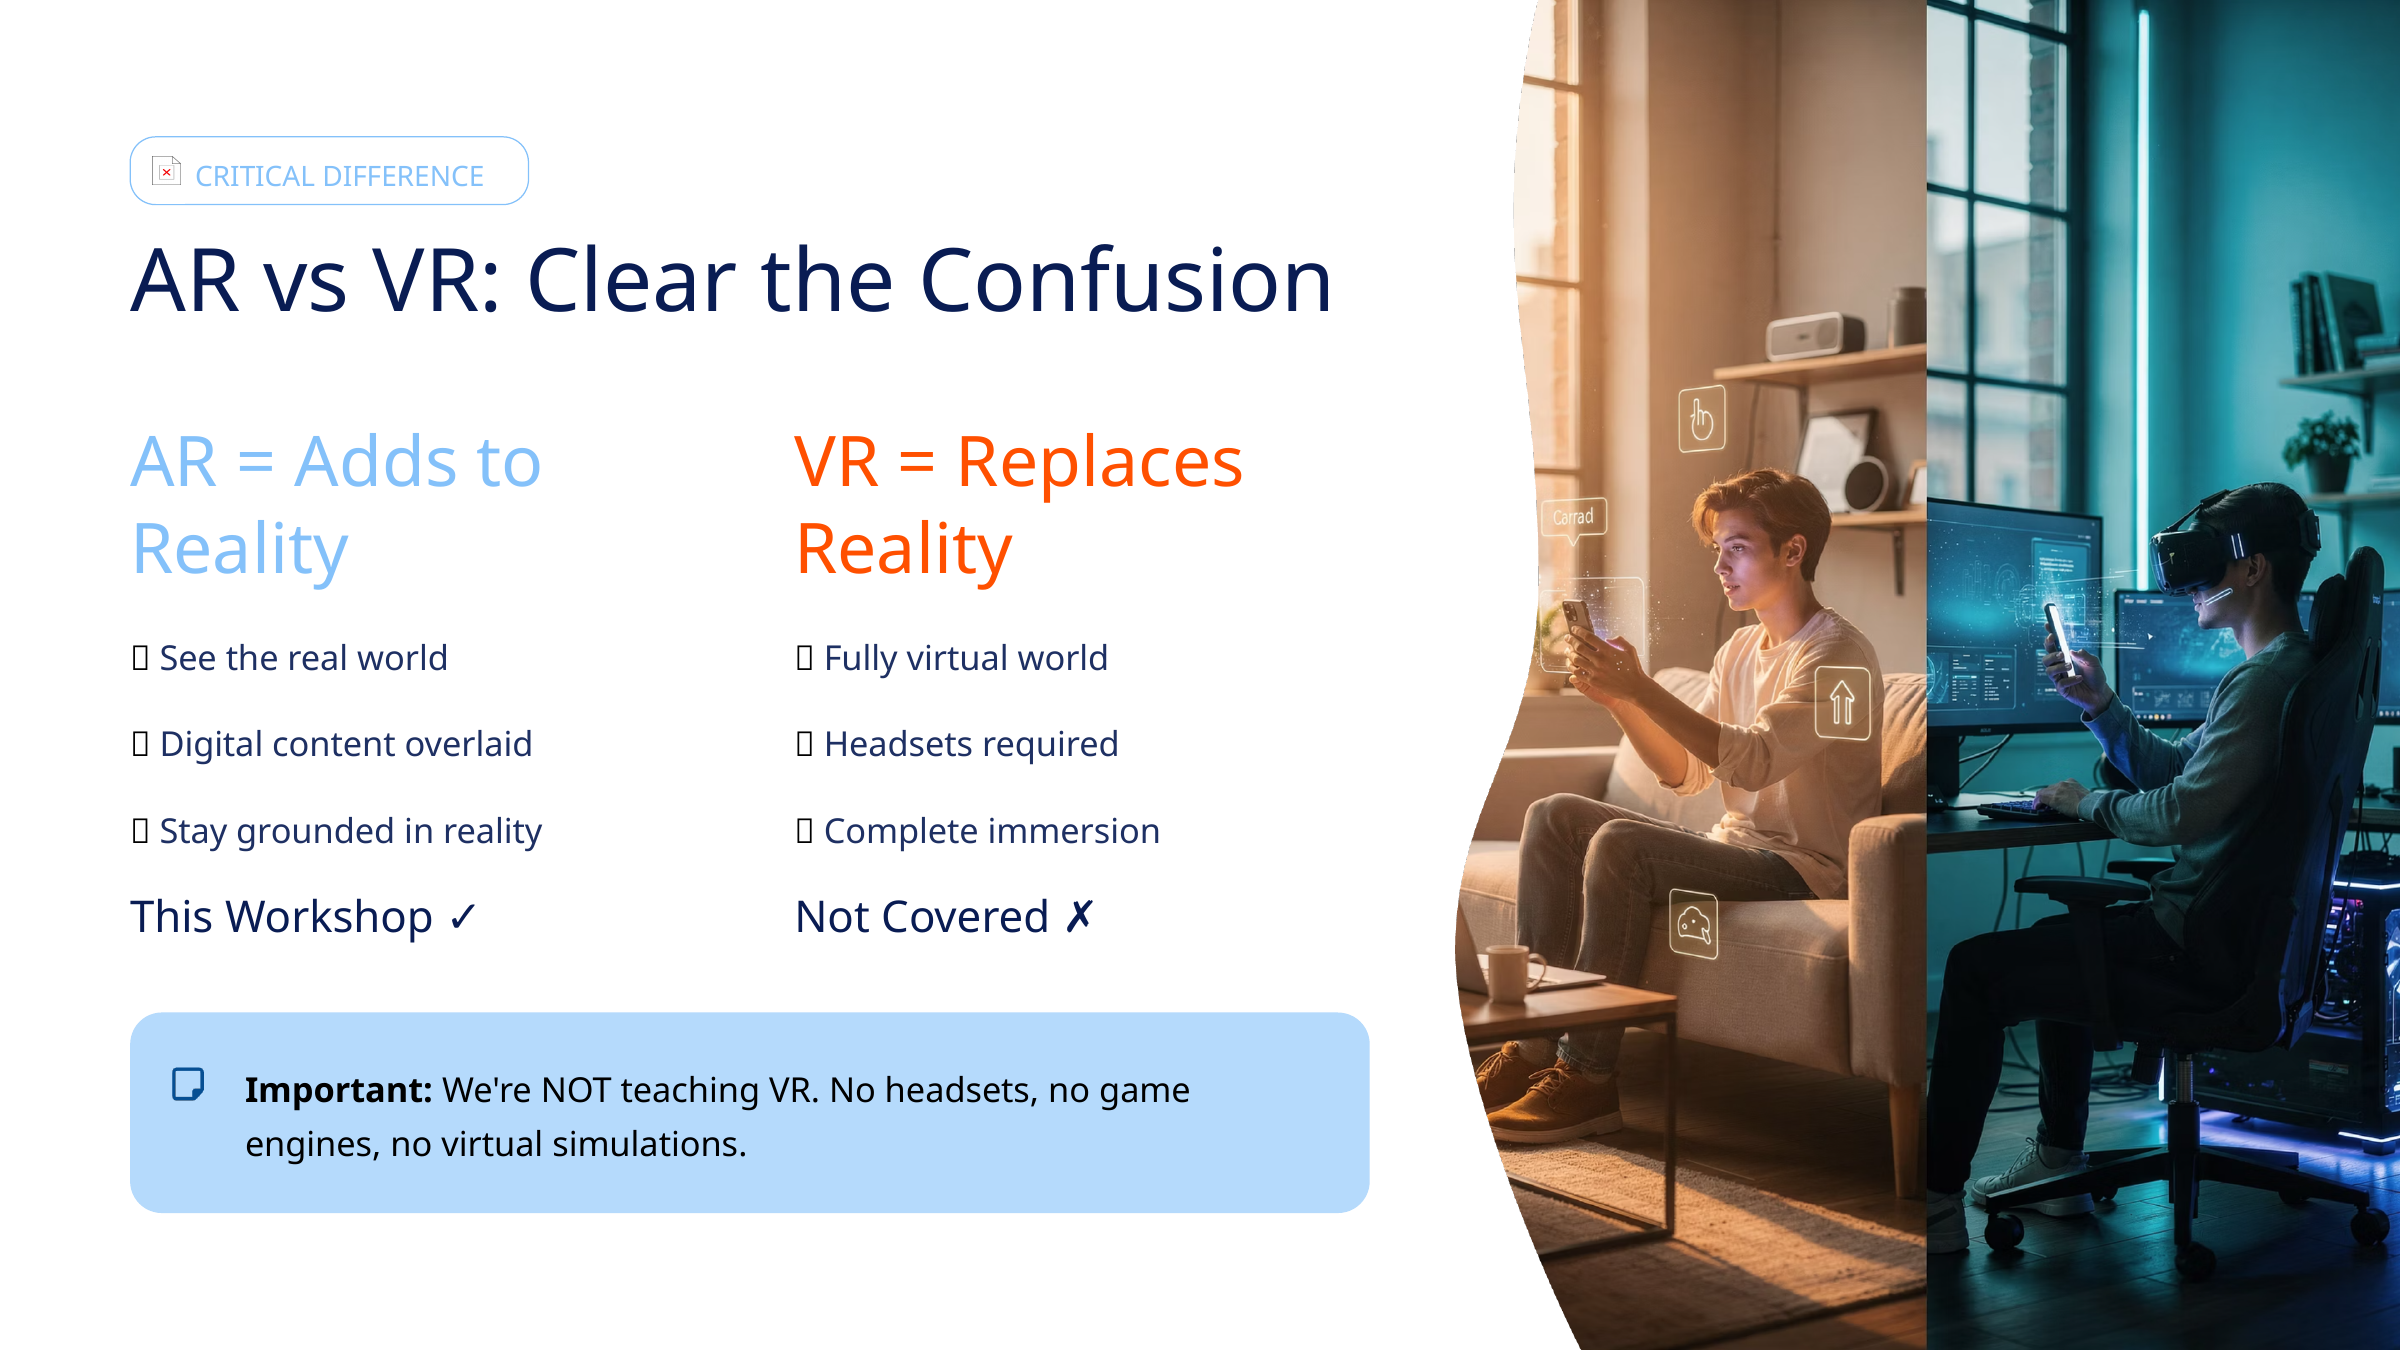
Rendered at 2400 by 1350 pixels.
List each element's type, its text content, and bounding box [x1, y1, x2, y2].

text_box [130, 136, 529, 205]
text_box ❌ Complete immersion [794, 796, 1371, 853]
text_box Important: We're NOT teaching VR. No headsets, no game engines, no virtual simulations. [245, 1054, 1335, 1166]
text_box This Workshop ✓ [130, 886, 572, 942]
text_box ✅ Stay grounded in reality [130, 796, 707, 853]
picture [165, 1065, 210, 1102]
text_box Not Covered ✗ [794, 886, 1237, 942]
text_box CRITICAL DIFFERENCE [195, 148, 507, 193]
text_box ✅ See the real world [130, 622, 707, 680]
picture [152, 156, 181, 185]
text_box AR = Adds to Reality [130, 412, 707, 590]
picture [1454, 0, 2400, 1350]
text_box AR vs VR: Clear the Confusion [130, 218, 1366, 329]
text_box VR = Replaces Reality [794, 412, 1371, 590]
text_box ❌ Headsets required [794, 709, 1371, 766]
text_box [130, 1012, 1370, 1214]
text_box ✅ Digital content overlaid [130, 709, 707, 766]
text_box ❌ Fully virtual world [794, 622, 1371, 680]
